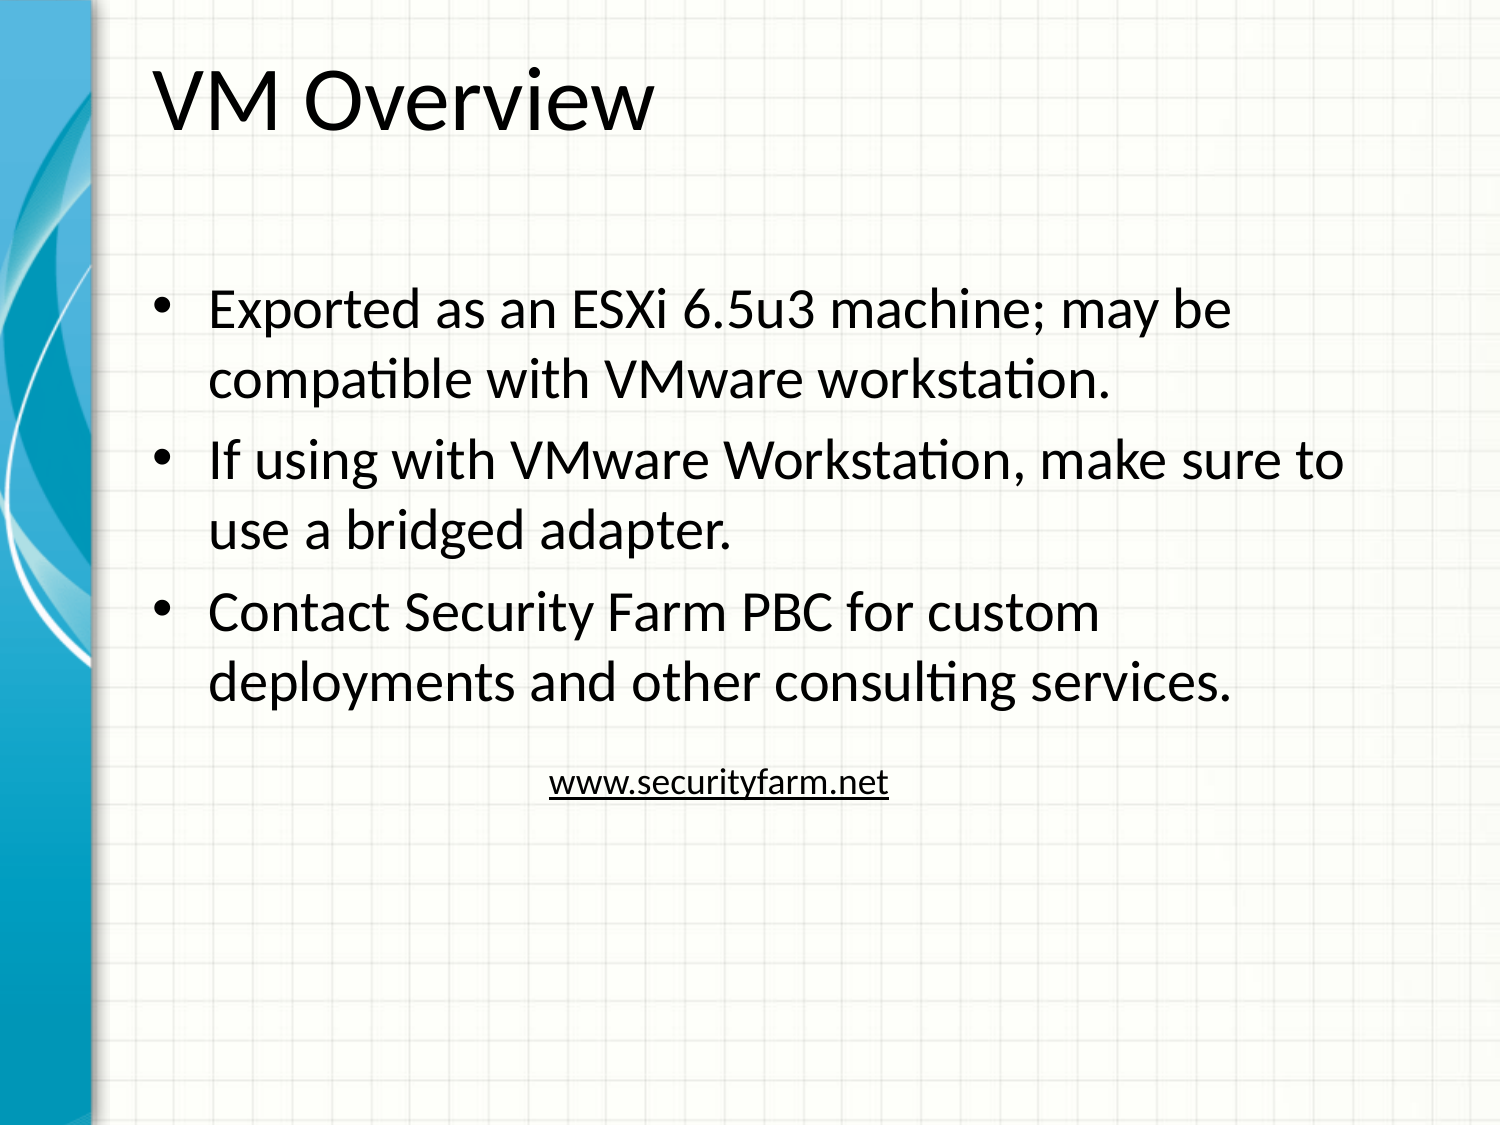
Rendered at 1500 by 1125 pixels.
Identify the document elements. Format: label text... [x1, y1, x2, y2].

title VM Overview [137, 0, 1463, 188]
text_box Exported as an ESXi 6.5u3 machine; may be compatible with VMware workstation. If using with VMware Workstation, make sure to use a bridged adapter. Contact Security Farm PBC for custom deployments and other consulting services. [137, 262, 1413, 863]
text_box www.securityfarm.net [212, 749, 1235, 810]
picture [0, 0, 1500, 1125]
